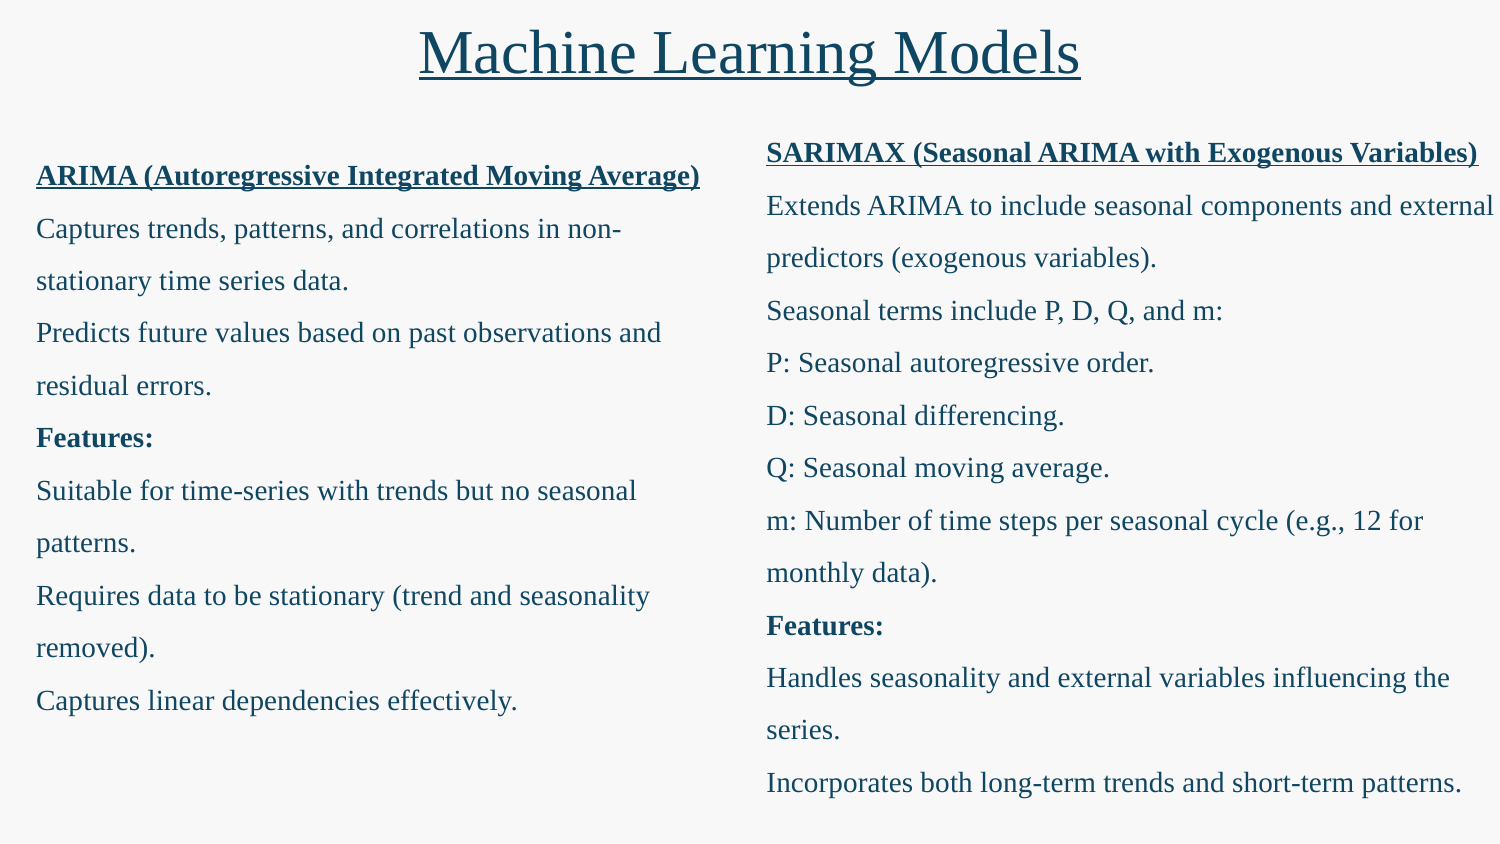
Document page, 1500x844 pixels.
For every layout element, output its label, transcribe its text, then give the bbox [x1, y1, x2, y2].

text_box ARIMA (Autoregressive Integrated Moving Average) Captures trends, patterns, and correlations in non-stationary time series data. Predicts future values based on past observations and residual errors. Features: Suitable for time-series with trends but no seasonal patterns. Requires data to be stationary (trend and seasonality removed). Captures linear dependencies effectively. [36, 139, 729, 716]
text_box SARIMAX (Seasonal ARIMA with Exogenous Variables) Extends ARIMA to include seasonal components and external predictors (exogenous variables). Seasonal terms include P, D, Q, and m: P: Seasonal autoregressive order. D: Seasonal differencing. Q: Seasonal moving average. m: Number of time steps per seasonal cycle (e.g., 12 for monthly data). Features: Handles seasonality and external variables influencing the series. Incorporates both long-term trends and short-term patterns. [766, 116, 1500, 798]
text_box Machine Learning Models [256, 14, 1244, 89]
